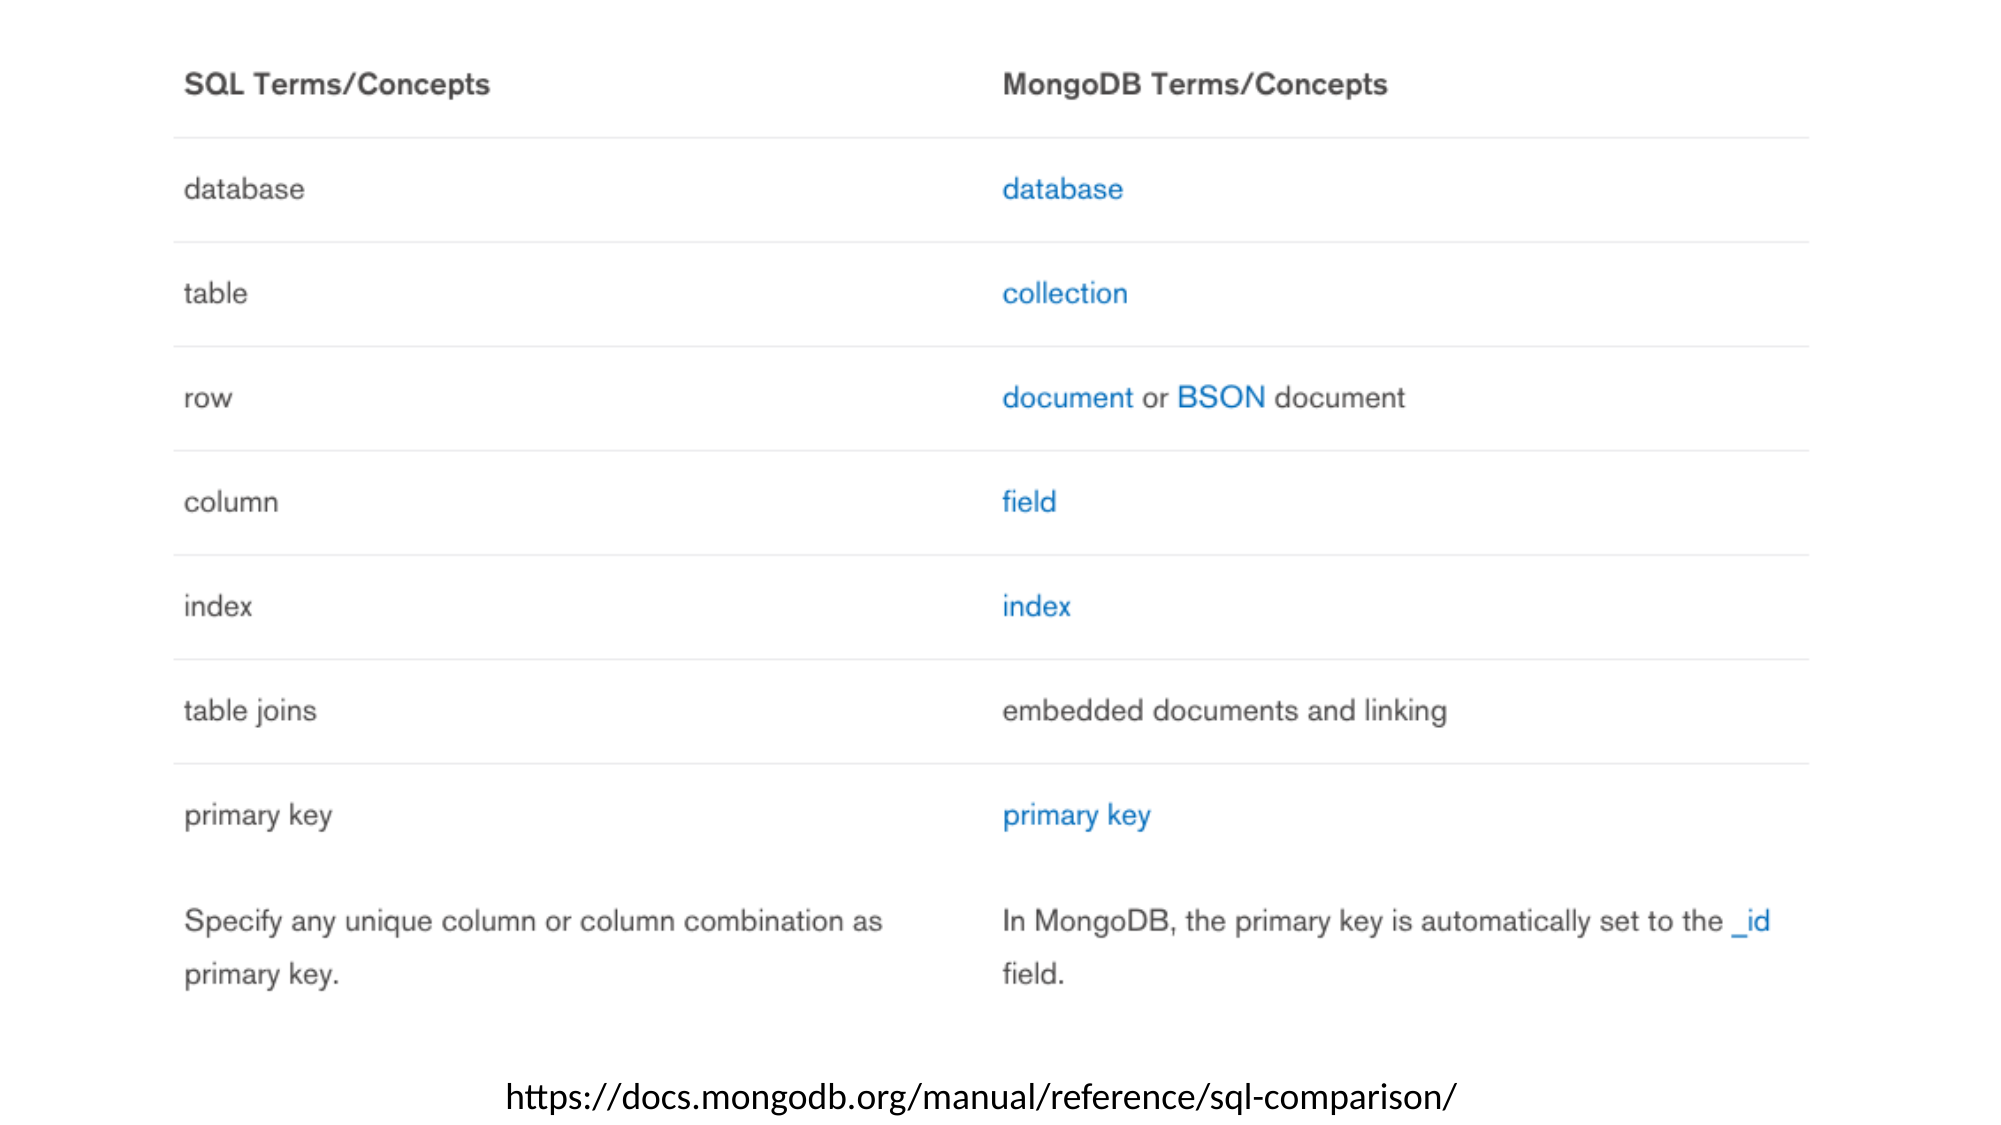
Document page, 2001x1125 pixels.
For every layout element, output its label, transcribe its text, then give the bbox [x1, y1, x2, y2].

text_box https://docs.mongodb.org/manual/reference/sql-comparison/ [490, 1064, 1474, 1125]
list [151, 40, 1813, 1016]
